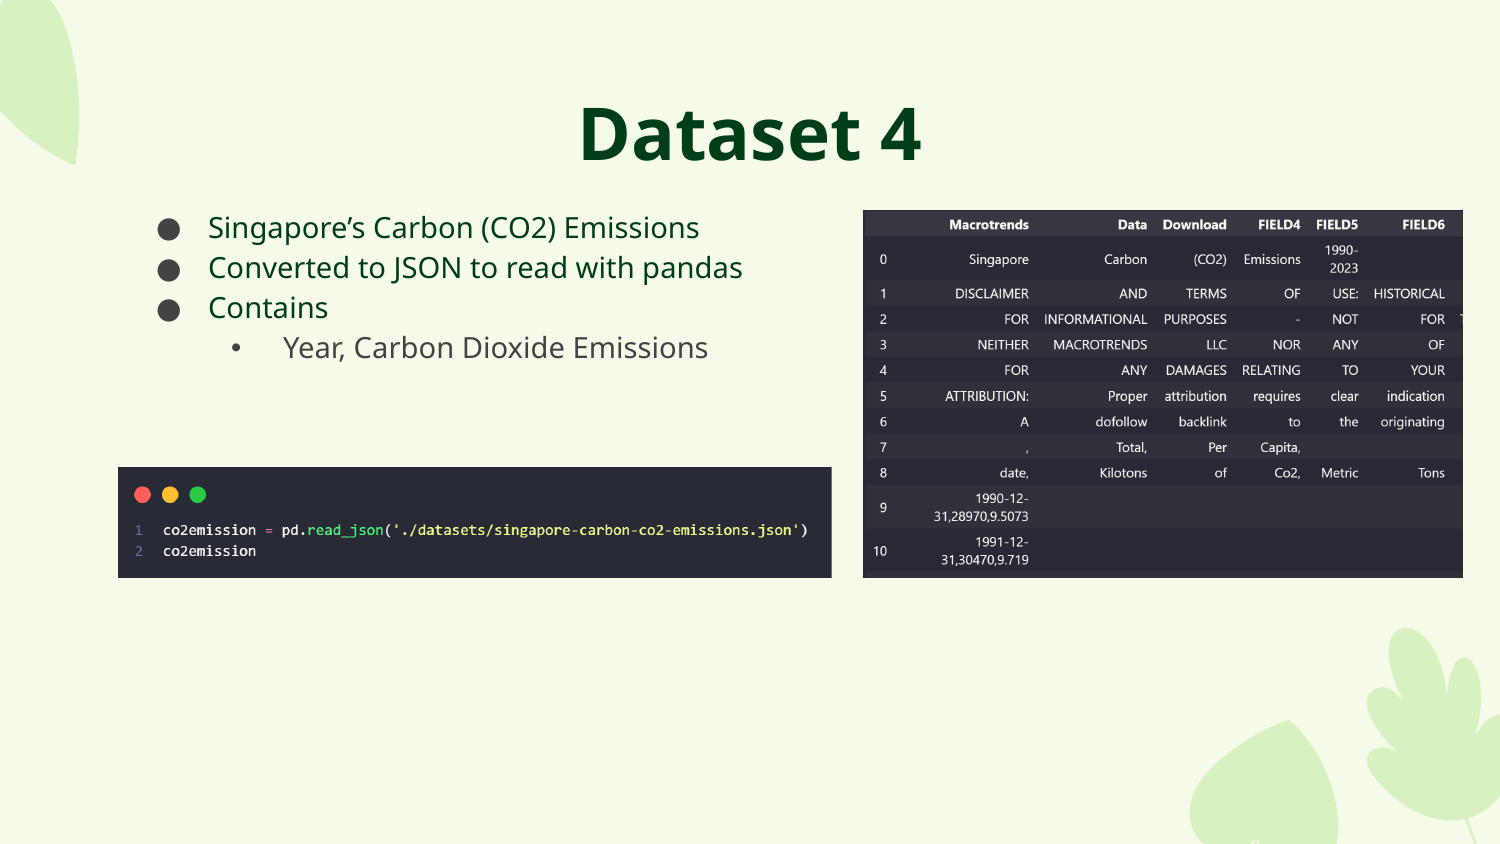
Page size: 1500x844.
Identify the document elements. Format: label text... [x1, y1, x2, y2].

picture [862, 210, 1463, 579]
list Singapore’s Carbon (CO2) Emissions Converted to JSON to read with pandas Contains Year, Carbon Dioxide Emissions [118, 189, 1382, 677]
title Dataset 4 [118, 72, 1382, 167]
picture [117, 467, 832, 578]
